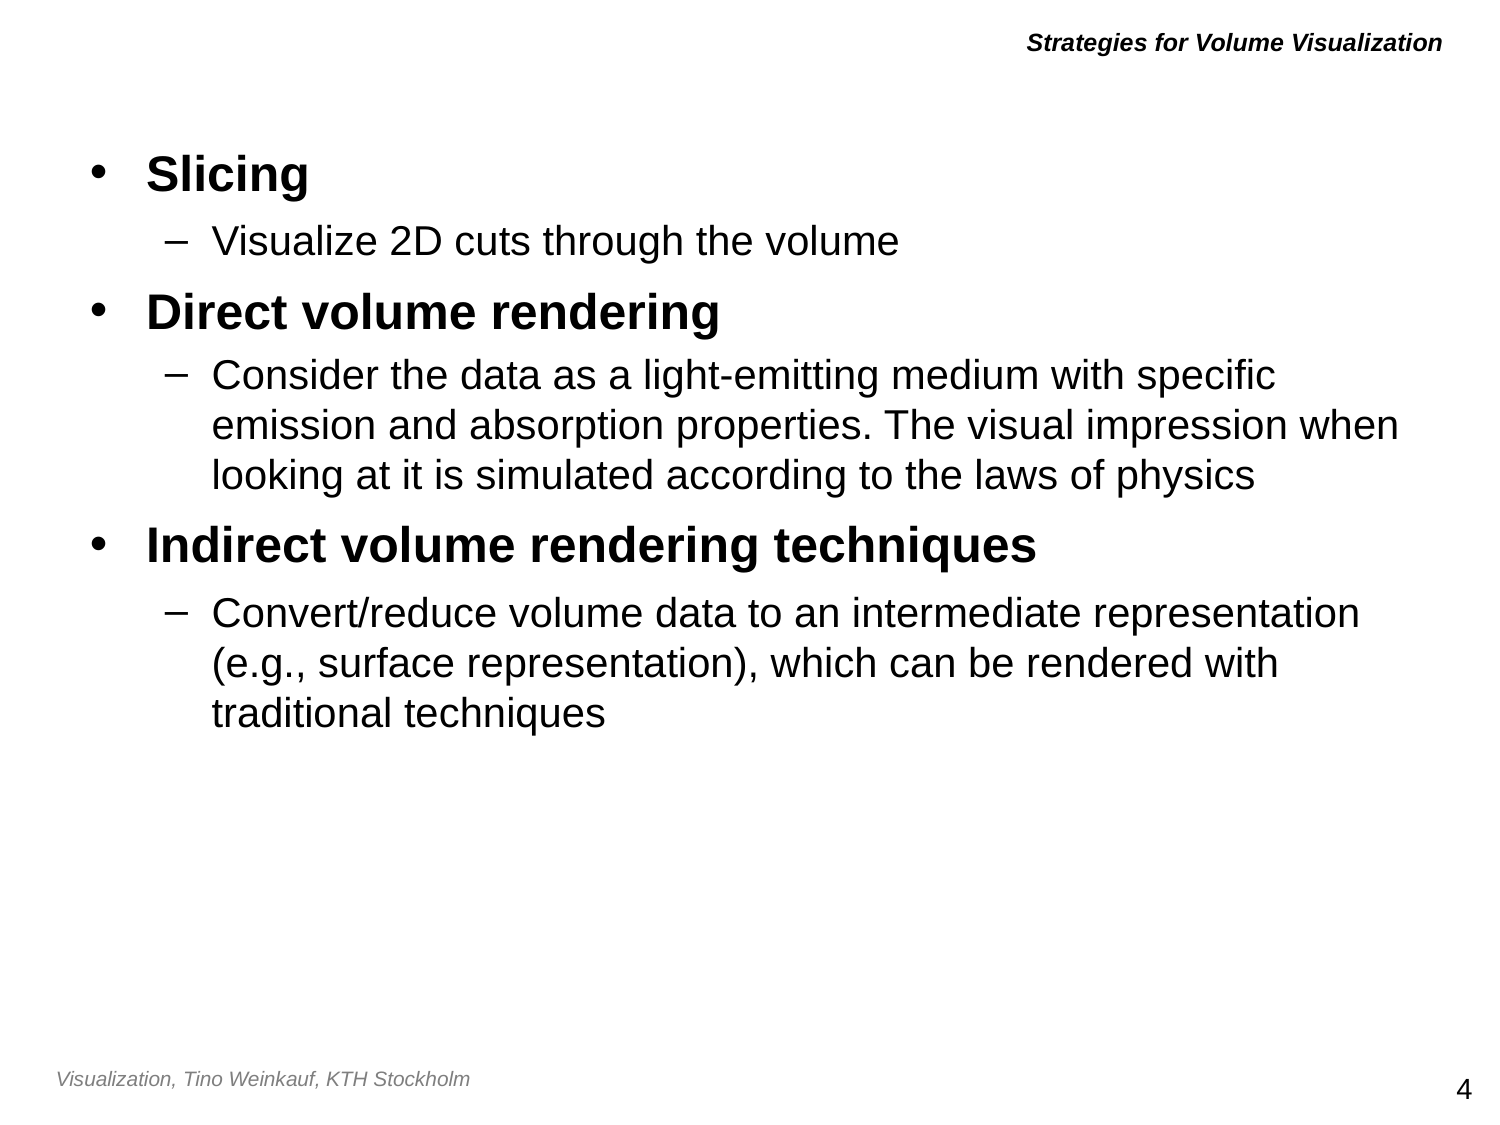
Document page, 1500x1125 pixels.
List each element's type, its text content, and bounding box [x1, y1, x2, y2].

text_box Slicing Visualize 2D cuts through the volume Direct volume rendering Consider the data as a light-emitting medium with specific emission and absorption properties. The visual impression when looking at it is simulated according to the laws of physics Indirect volume rendering techniques Convert/reduce volume data to an intermediate representation (e.g., surface representation), which can be rendered with traditional techniques [74, 134, 1425, 1100]
title Strategies for Volume Visualization [237, 18, 1460, 67]
text_box 4 [1374, 1062, 1488, 1113]
